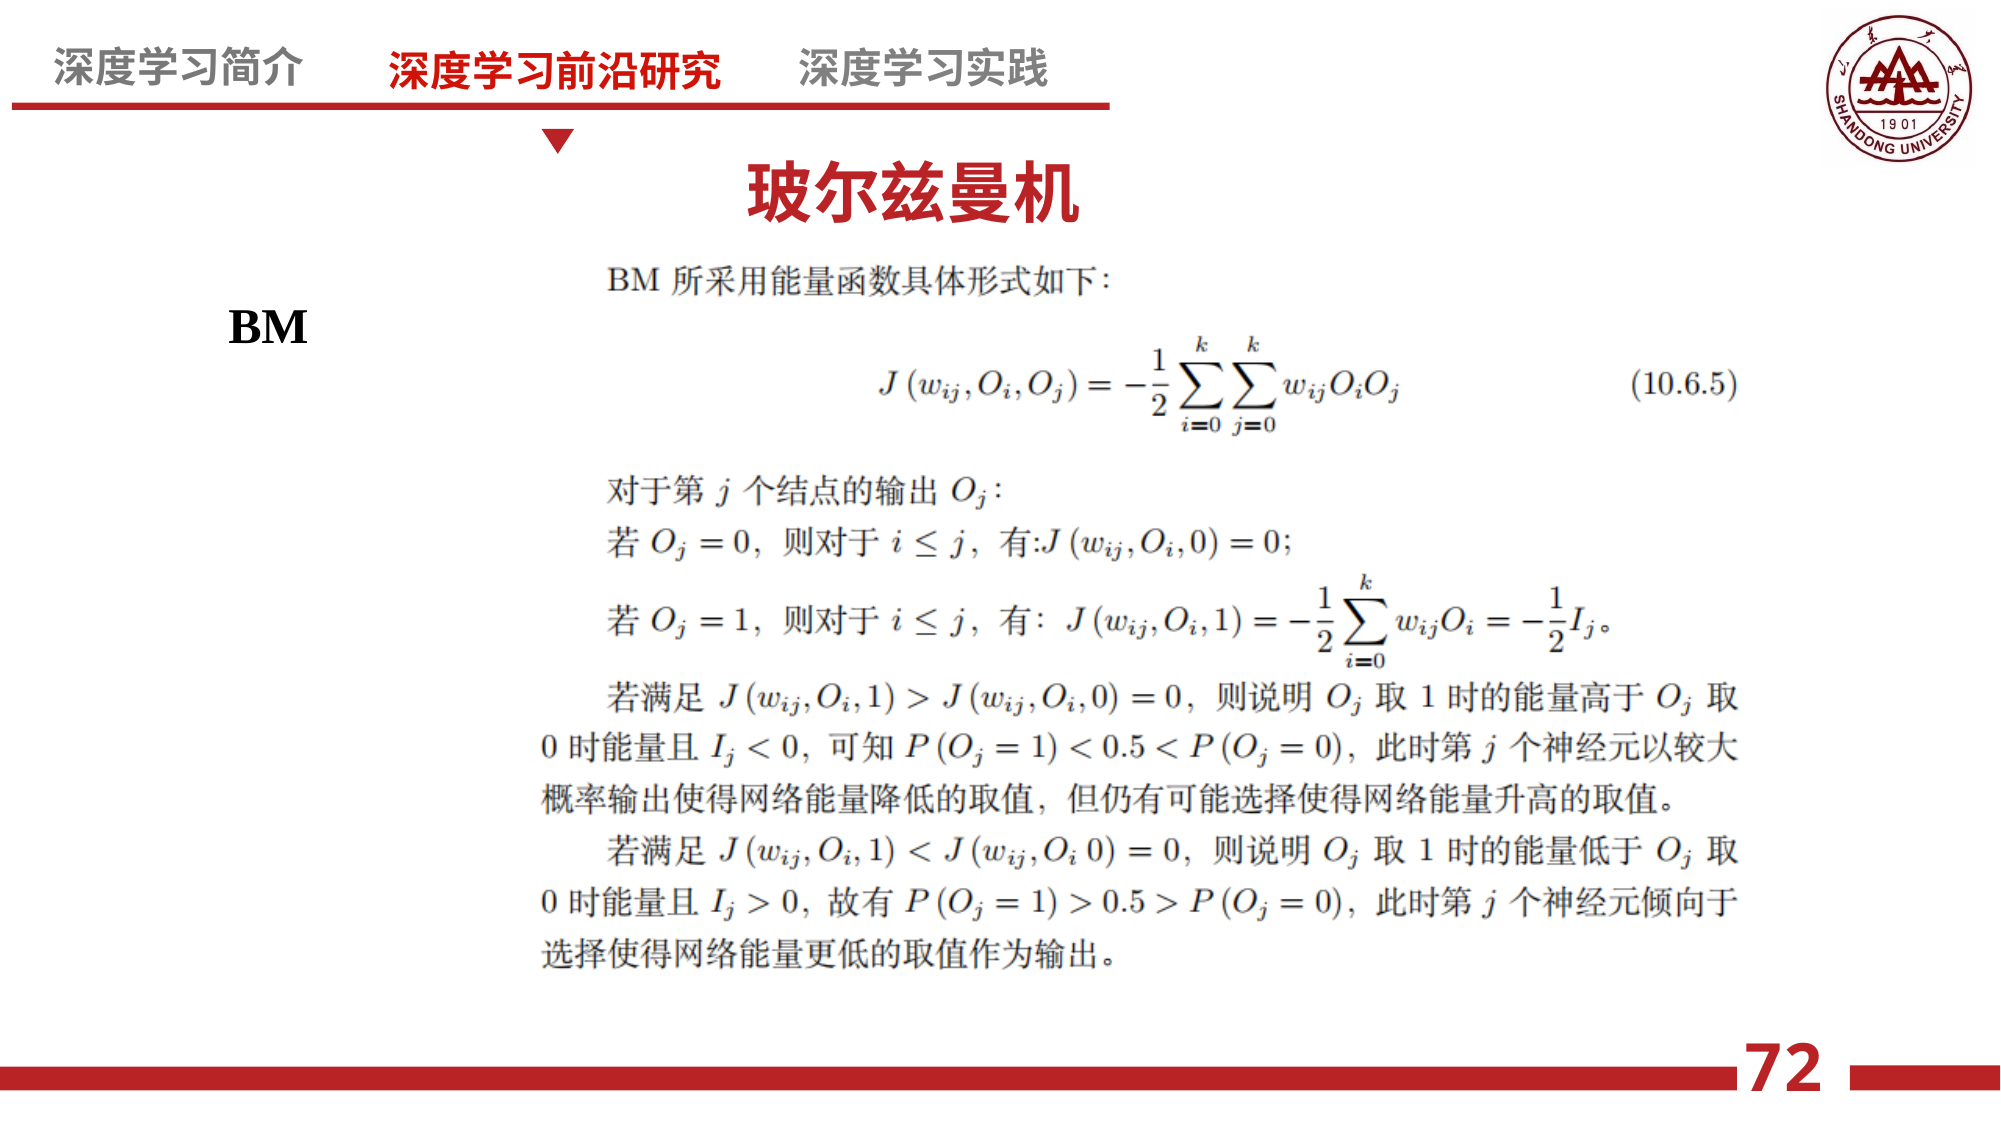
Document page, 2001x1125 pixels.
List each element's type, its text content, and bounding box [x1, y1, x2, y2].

picture [1820, 9, 1977, 167]
text_box BM [201, 286, 516, 461]
text_box 玻尔兹曼机 [731, 143, 1096, 238]
picture [521, 258, 1797, 985]
